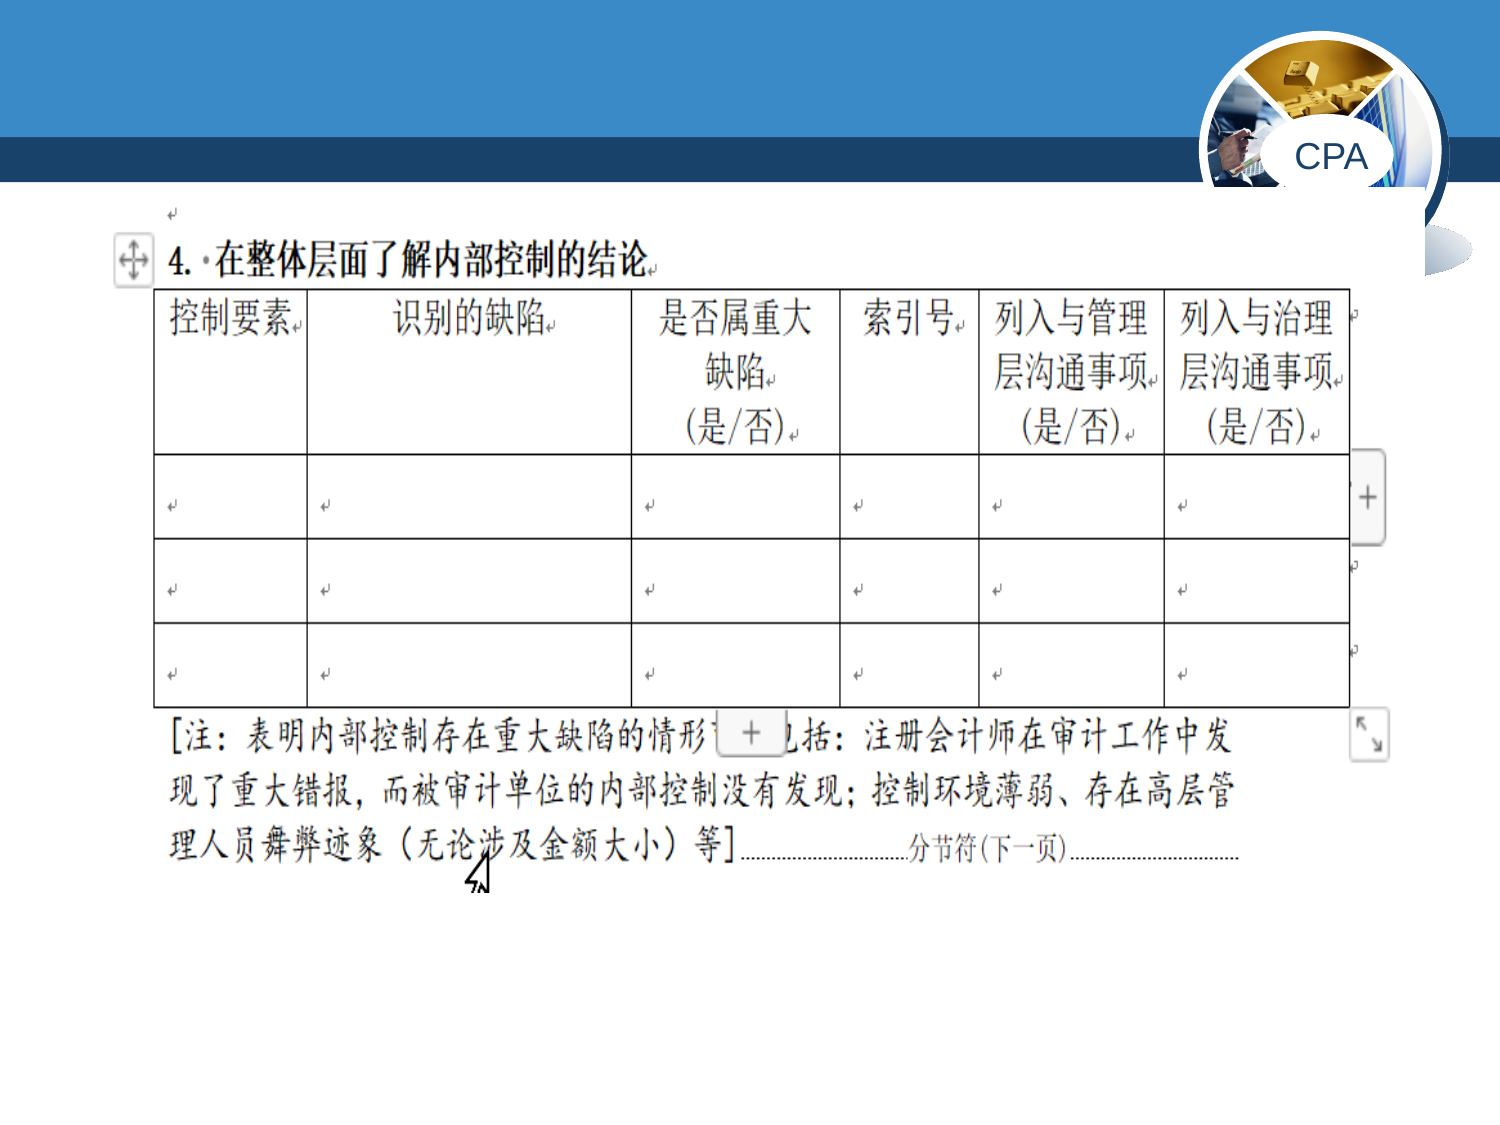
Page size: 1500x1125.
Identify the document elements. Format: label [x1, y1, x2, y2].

list [74, 187, 1426, 894]
picture [1207, 74, 1287, 187]
picture [1354, 73, 1433, 190]
picture [1244, 40, 1394, 119]
